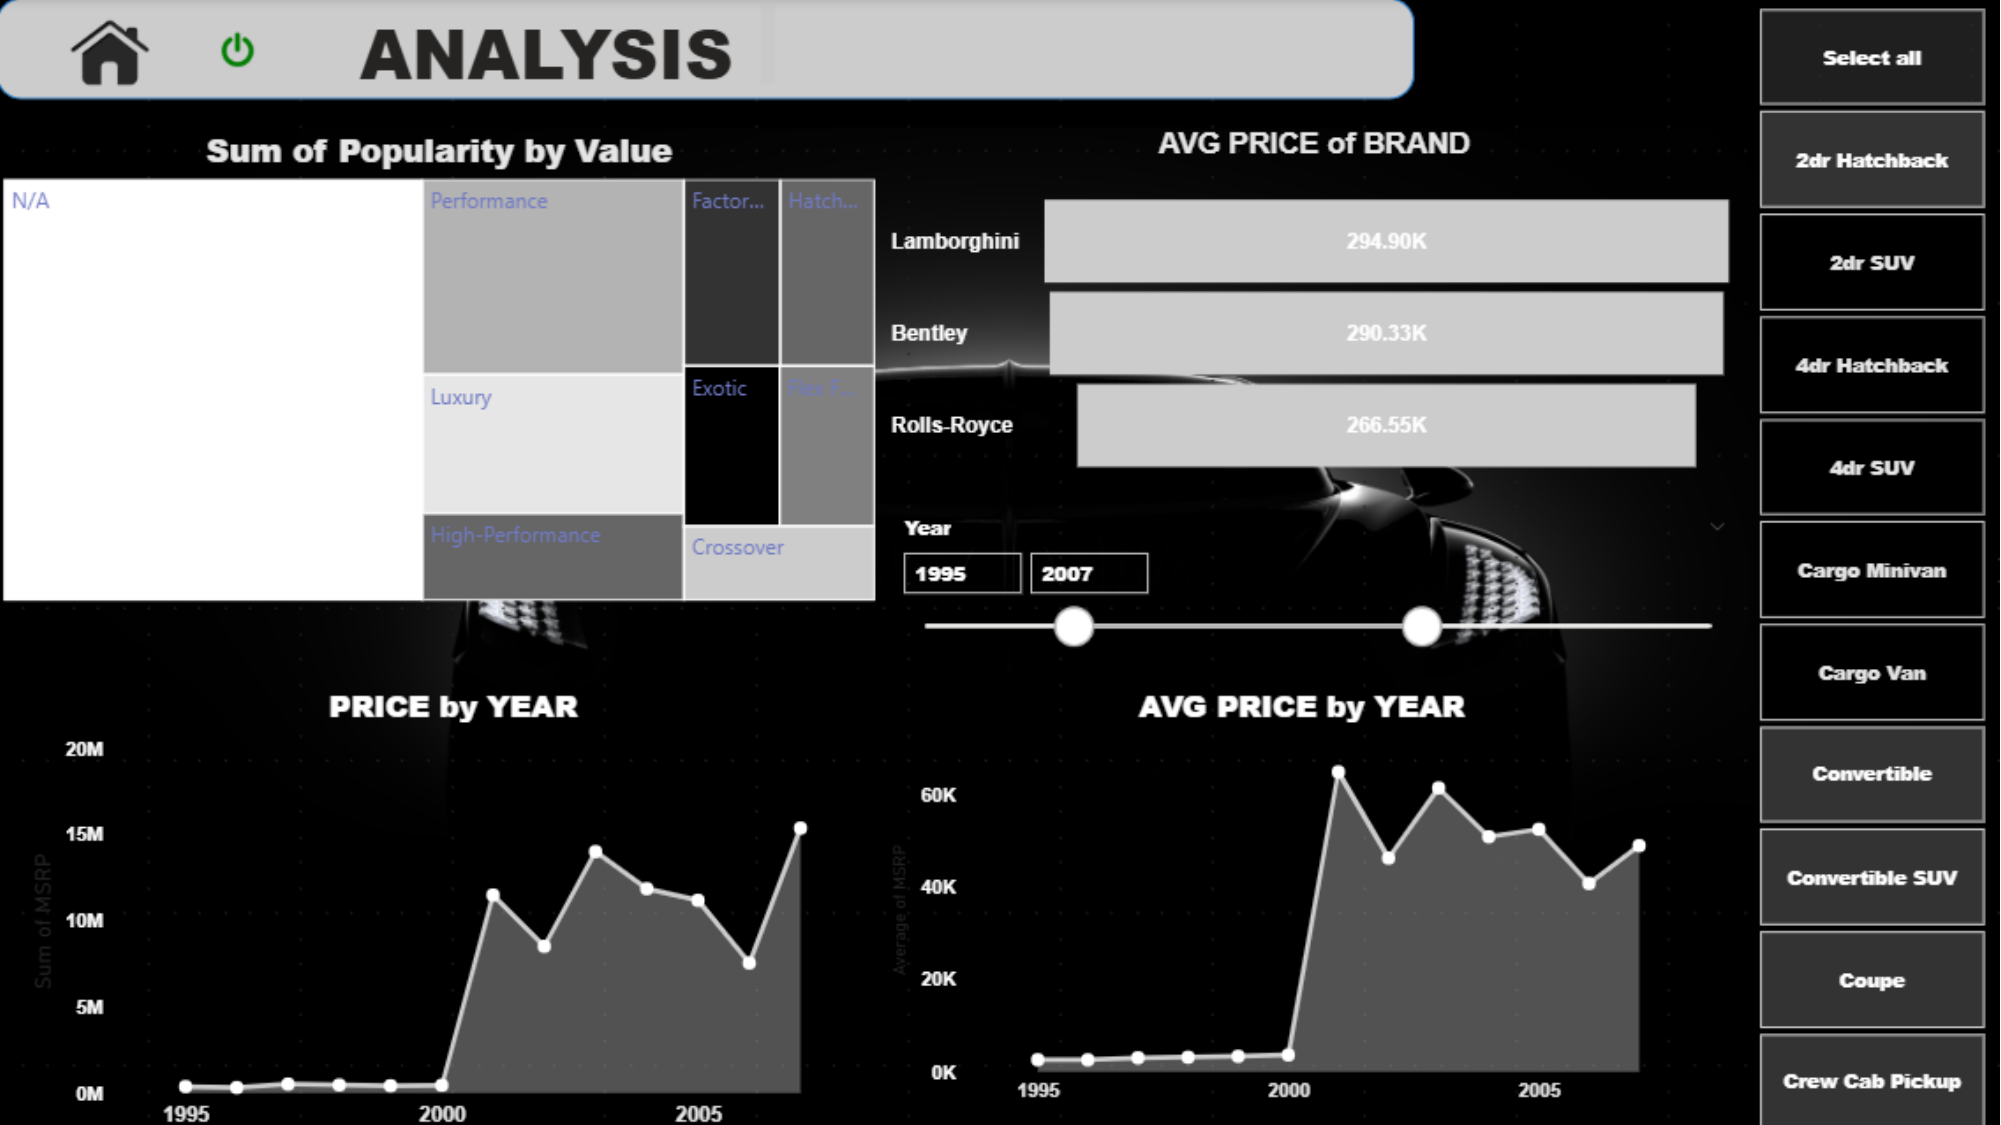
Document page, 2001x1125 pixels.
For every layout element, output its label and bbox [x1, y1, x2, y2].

list [0, 0, 2000, 1125]
